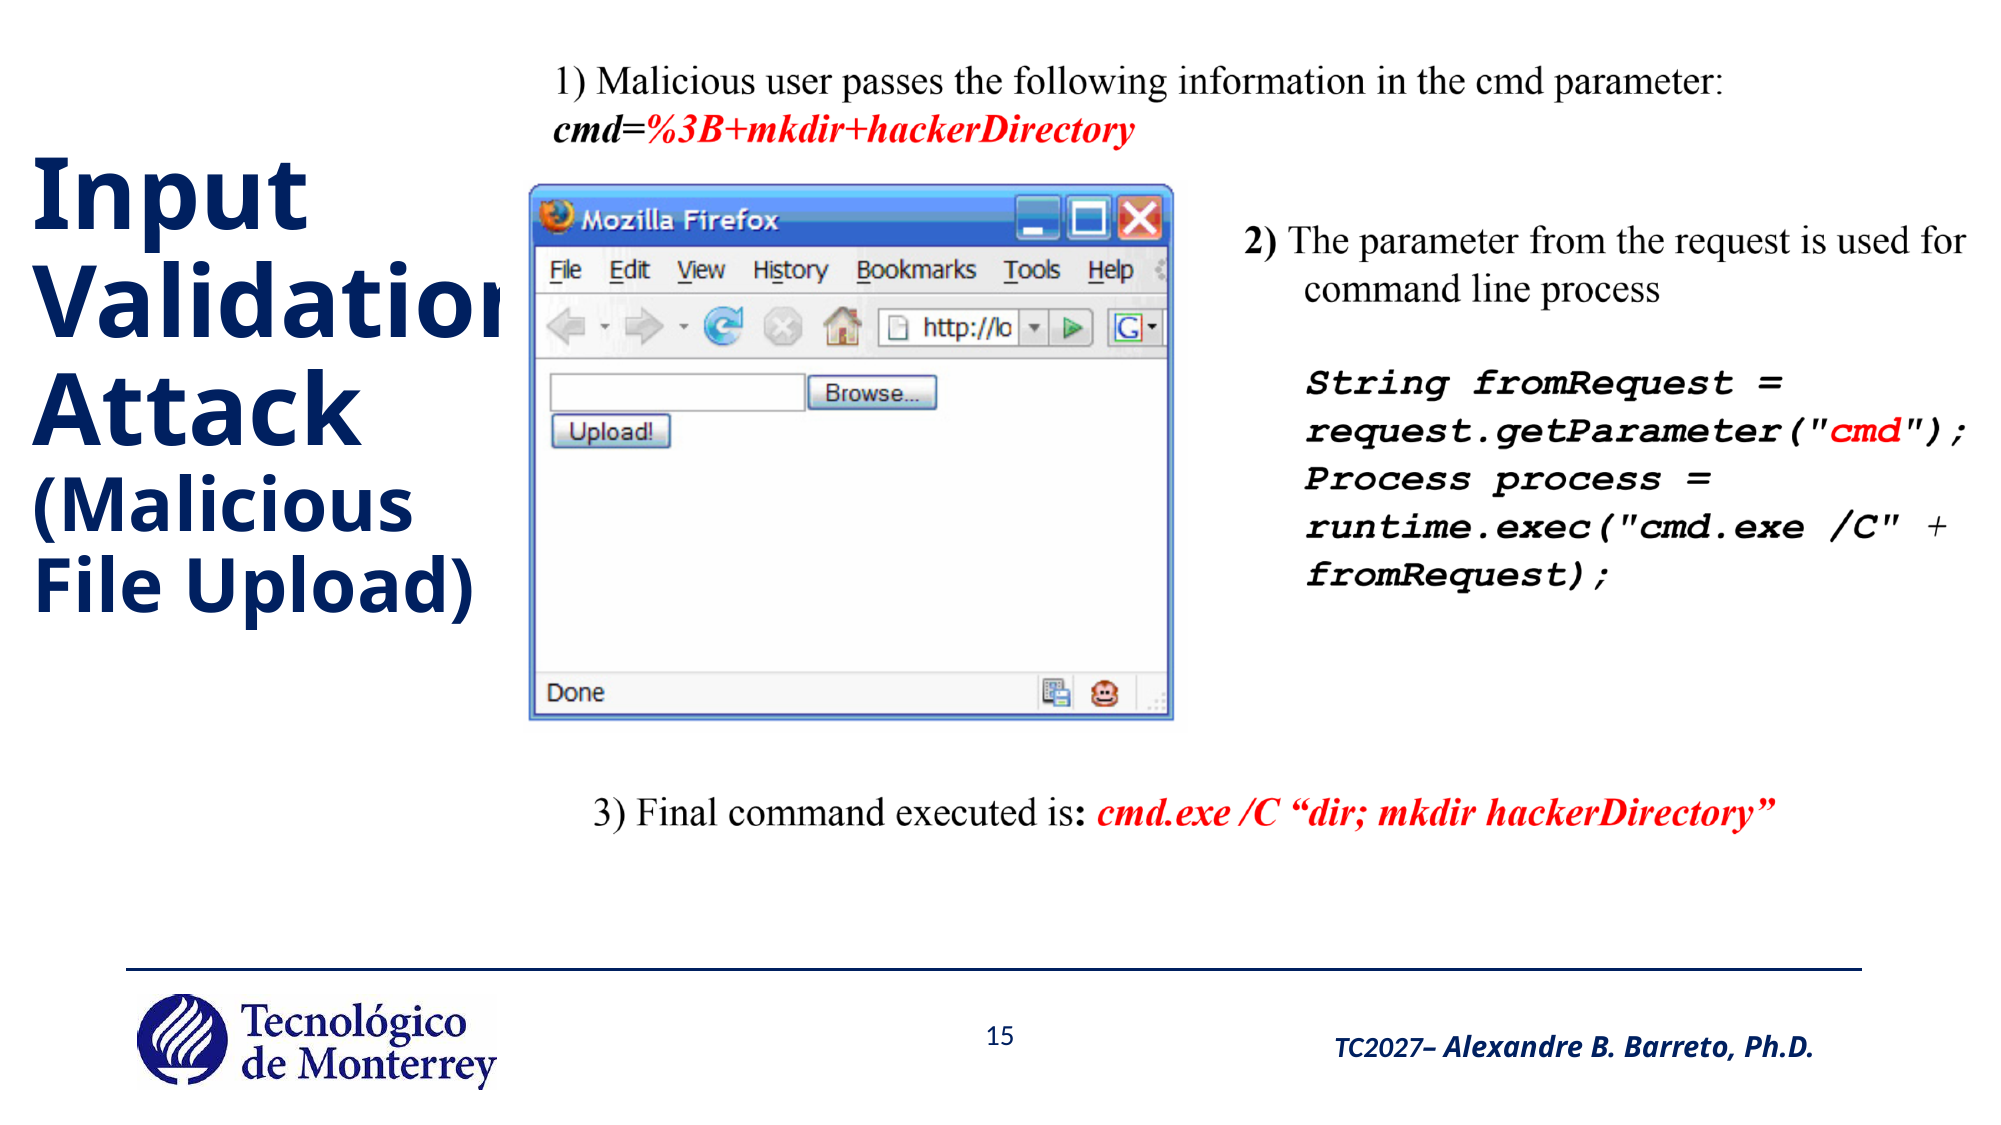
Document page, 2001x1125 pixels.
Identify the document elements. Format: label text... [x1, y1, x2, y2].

picture [137, 994, 497, 1090]
picture [499, 19, 2000, 869]
title Input Validation Attack (Malicious File Upload) [17, 111, 499, 662]
